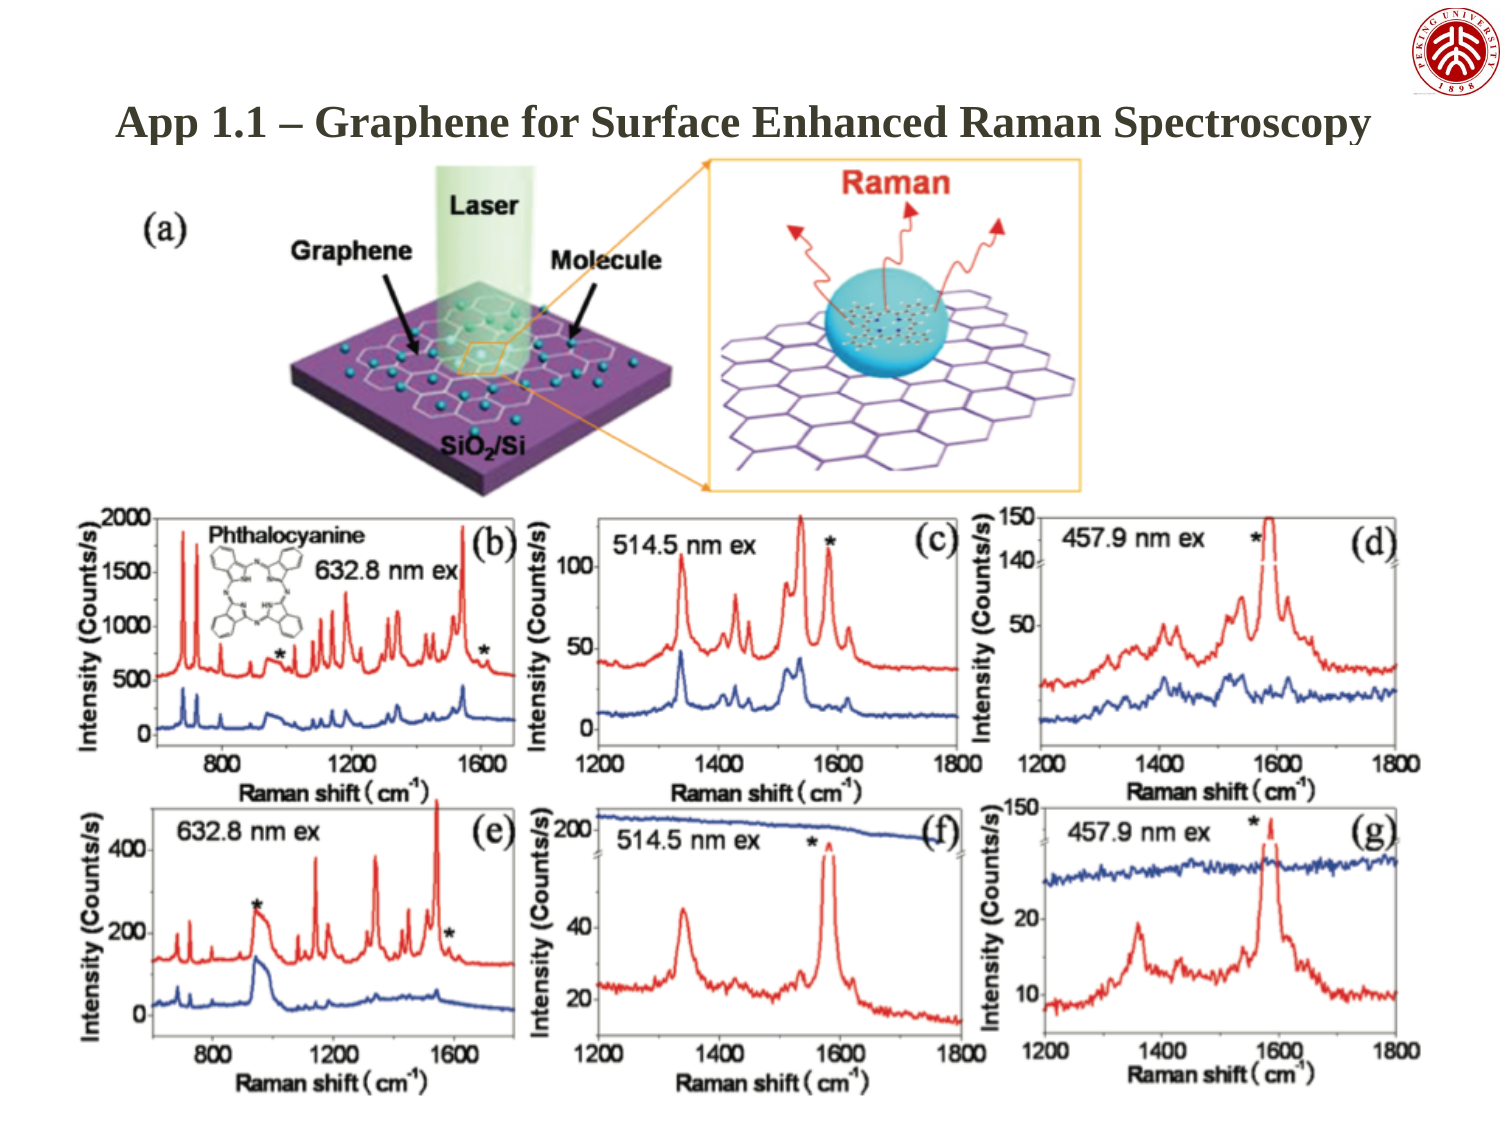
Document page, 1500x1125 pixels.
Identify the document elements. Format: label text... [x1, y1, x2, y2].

picture [0, 145, 1500, 1106]
title App 1.1 – Graphene for Surface Enhanced Raman Spectroscopy [100, 37, 1438, 145]
picture [1412, 8, 1500, 96]
